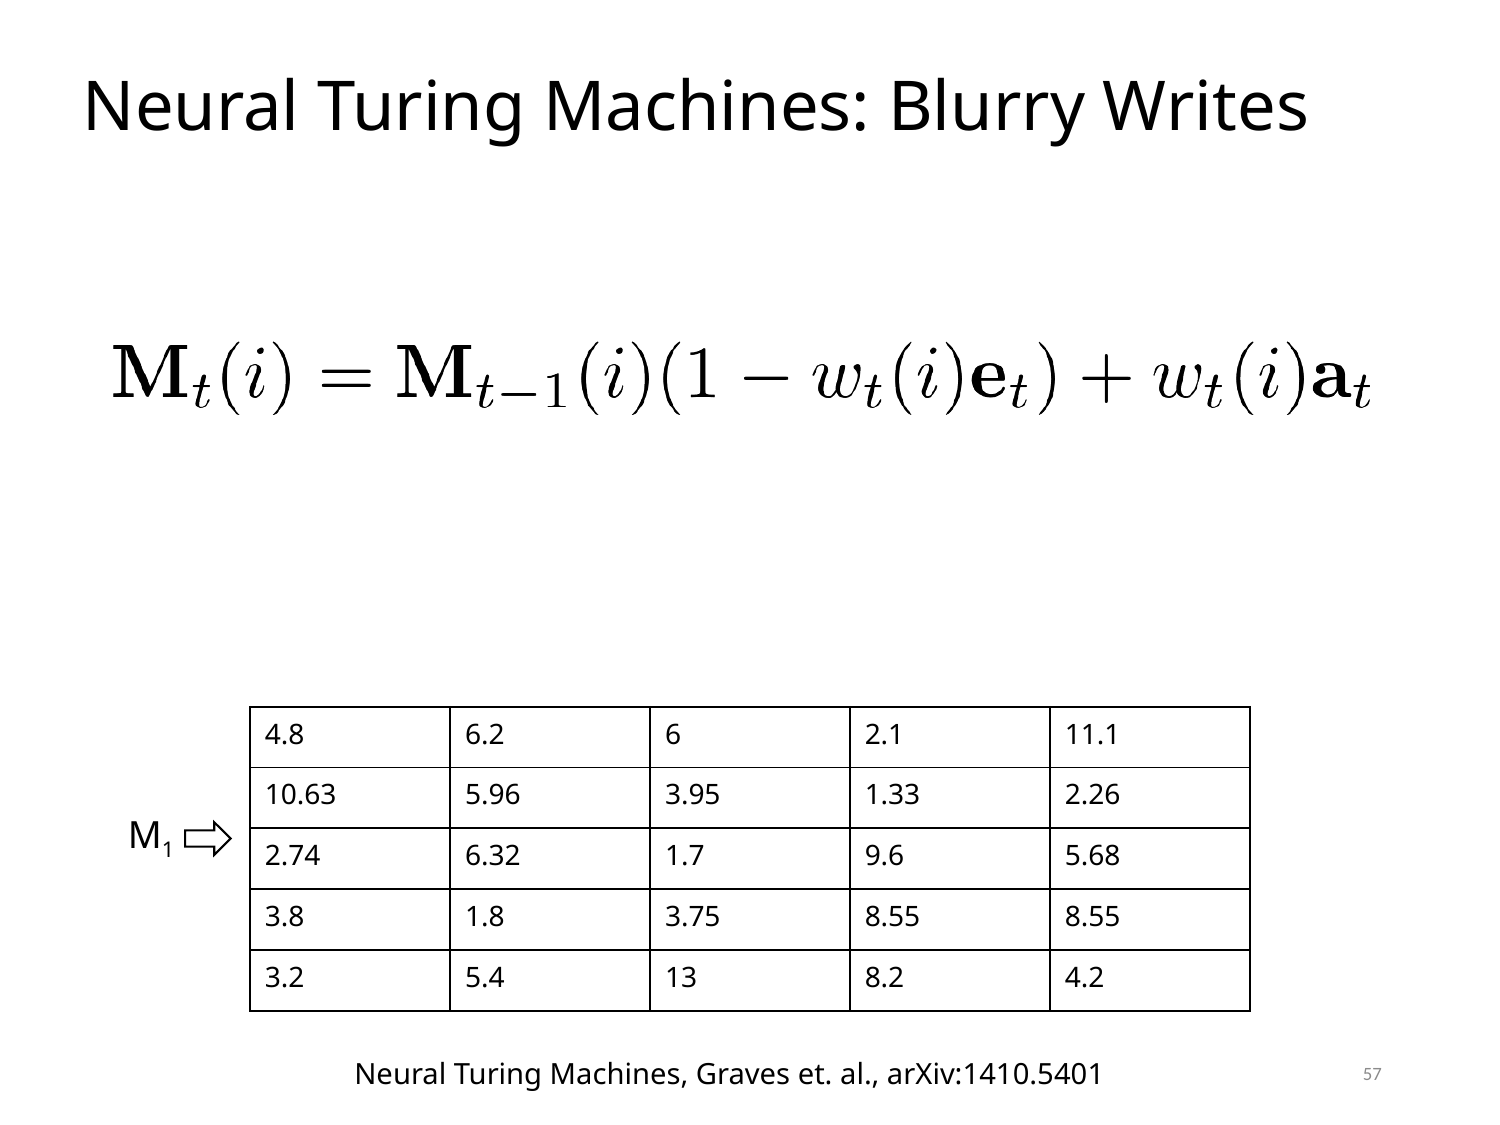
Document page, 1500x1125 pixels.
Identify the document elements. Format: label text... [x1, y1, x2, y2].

table_cell 5.68 [1051, 829, 1249, 888]
text_box M1 [113, 803, 190, 870]
table_header 2.1 [851, 708, 1049, 767]
table_cell 4.2 [1051, 951, 1249, 1010]
table_header 11.1 [1051, 708, 1249, 767]
table_cell 8.55 [1051, 890, 1249, 949]
text_box [184, 820, 232, 857]
table_cell 13 [651, 951, 849, 1010]
list [67, 232, 1414, 1011]
table_cell 6.32 [451, 829, 649, 888]
table_cell 8.55 [851, 890, 1049, 949]
table_cell 8.2 [851, 951, 1049, 1010]
text_box Neural Turing Machines, Graves et. al., arXiv:1410.5401 [339, 1047, 1143, 1098]
table_cell 3.2 [251, 951, 449, 1010]
table_header 6.2 [451, 708, 649, 767]
table_cell 9.6 [851, 829, 1049, 888]
title Neural Turing Machines: Blurry Writes [67, 0, 1414, 218]
table_cell 1.33 [851, 768, 1049, 827]
table_cell 2.74 [251, 829, 449, 888]
table_header 4.8 [251, 708, 449, 767]
table_cell 3.8 [251, 890, 449, 949]
table_cell 3.95 [651, 768, 849, 827]
table_cell 1.7 [651, 829, 849, 888]
table_header 6 [651, 708, 849, 767]
table_cell 1.8 [451, 890, 649, 949]
table_cell 10.63 [251, 768, 449, 827]
table_cell 3.75 [651, 890, 849, 949]
picture [113, 341, 1370, 415]
table_cell 5.96 [451, 768, 649, 827]
slide_number 57 [1059, 1042, 1397, 1103]
table_cell 2.26 [1051, 768, 1249, 827]
table_cell 5.4 [451, 951, 649, 1010]
